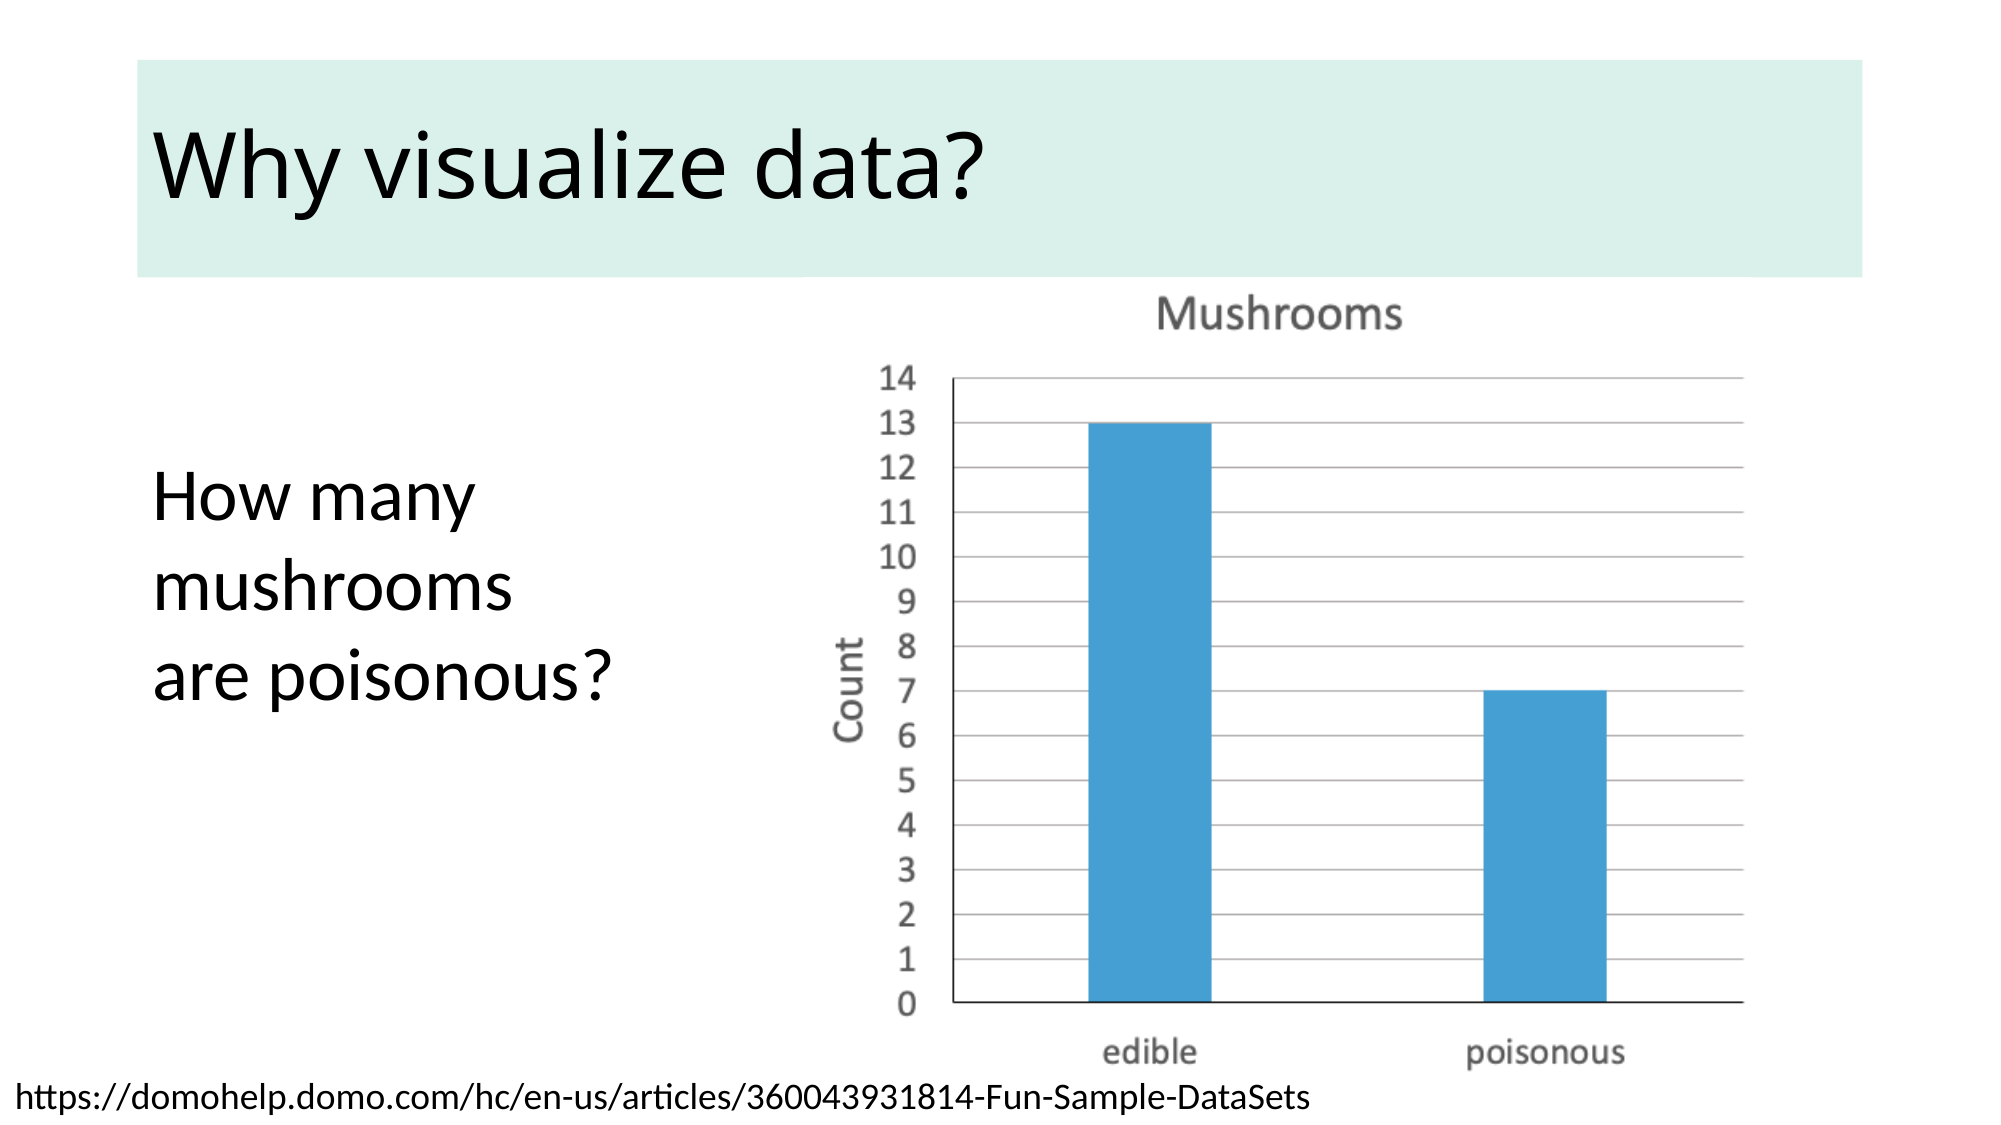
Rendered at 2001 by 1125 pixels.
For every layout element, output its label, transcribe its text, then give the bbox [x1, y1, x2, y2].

picture [804, 277, 1751, 1080]
title Why visualize data? [137, 59, 1863, 278]
text_box How many mushrooms are poisonous? [137, 438, 633, 723]
text_box https://domohelp.domo.com/hc/en-us/articles/360043931814-Fun-Sample-DataSets [0, 1064, 1491, 1125]
